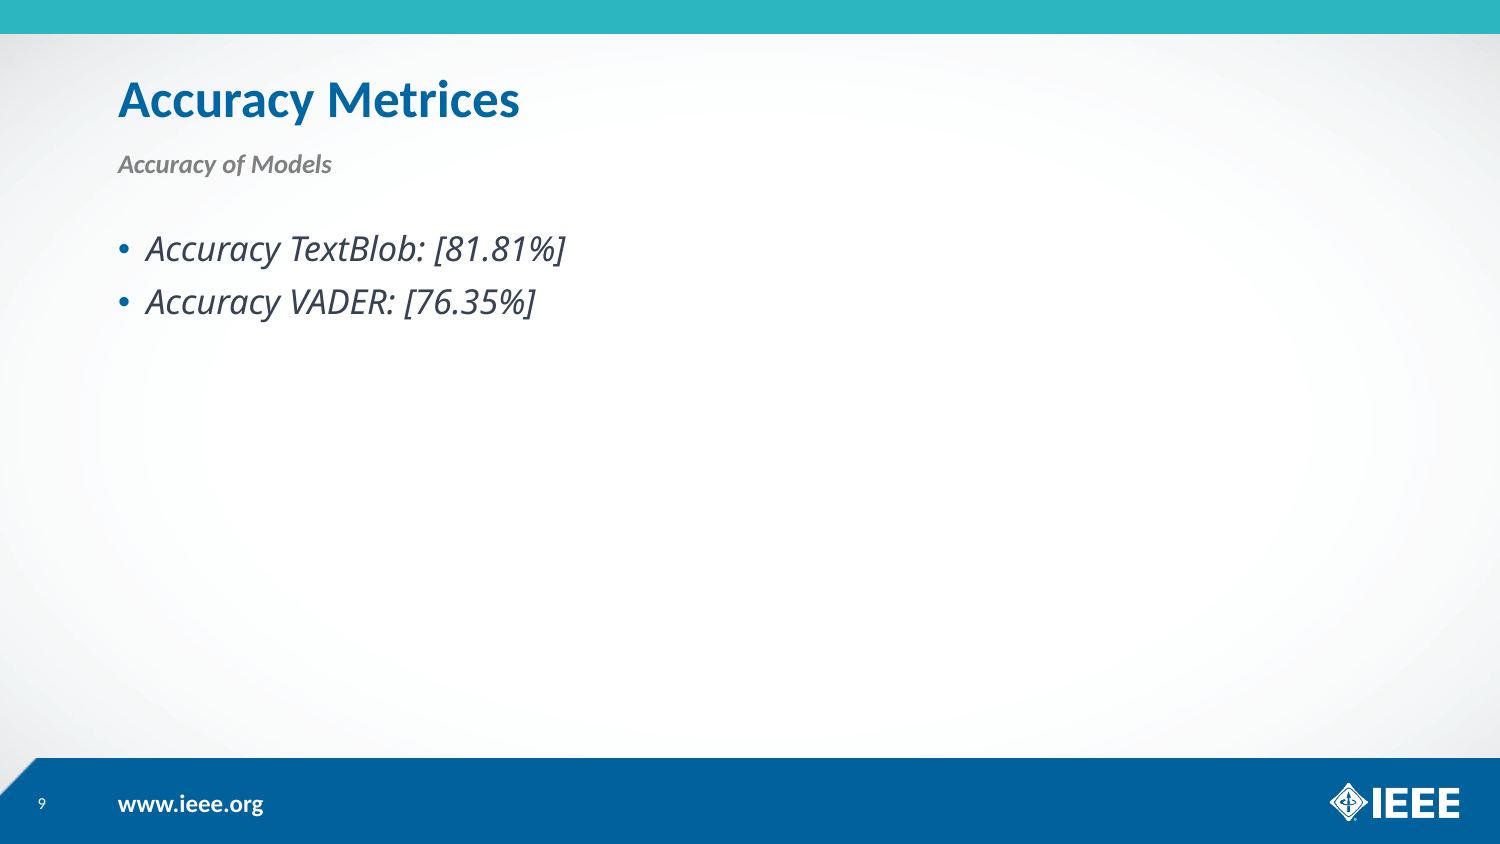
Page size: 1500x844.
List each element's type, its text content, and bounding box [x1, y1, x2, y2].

slide_number 9 [22, 775, 93, 830]
list Accuracy of Models [103, 143, 1397, 188]
list Accuracy TextBlob: [81.81%] Accuracy VADER: [76.35%] [103, 224, 1397, 710]
title Accuracy Metrices [103, 68, 1397, 137]
